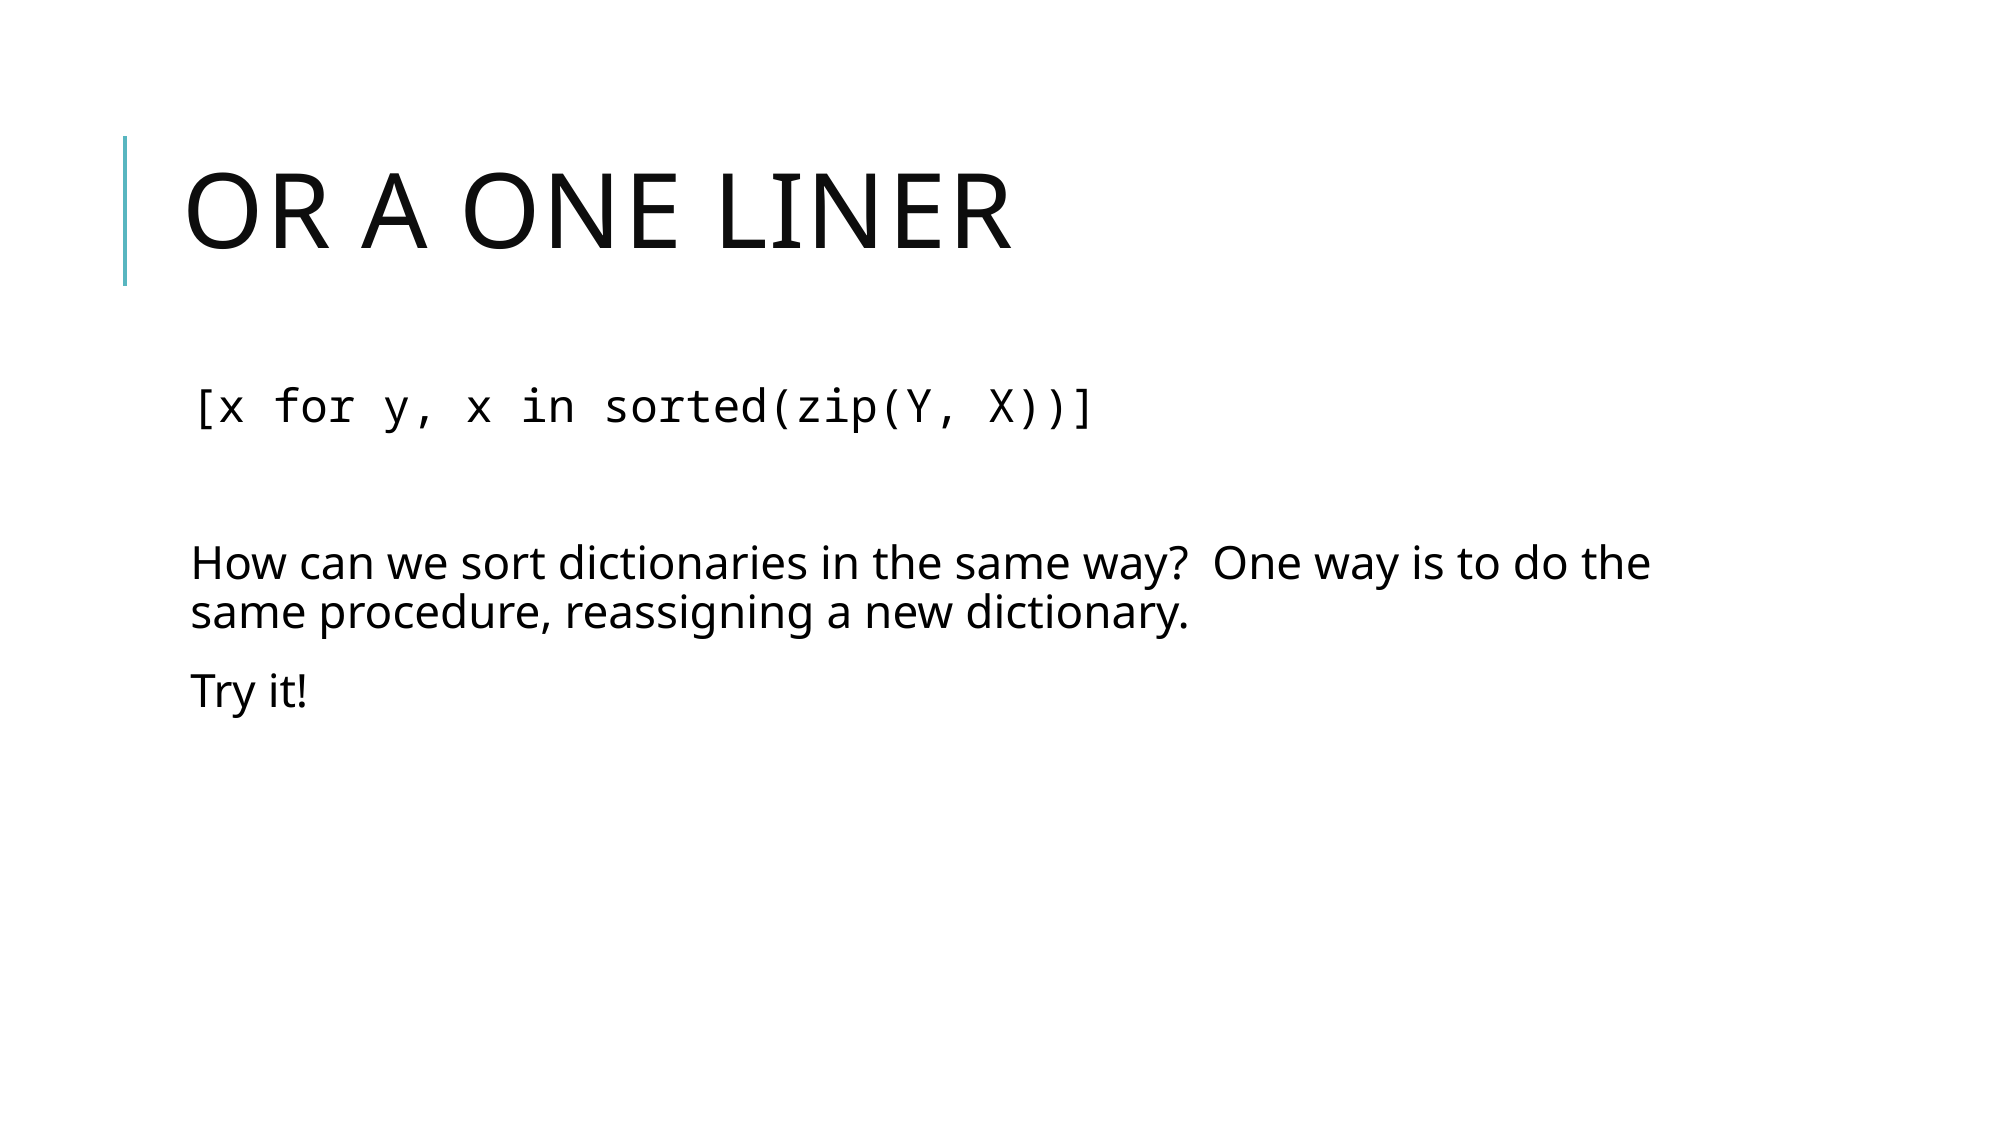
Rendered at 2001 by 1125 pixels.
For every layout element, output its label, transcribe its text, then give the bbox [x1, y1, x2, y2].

list [x for y, x in sorted(zip(Y, X))] How can we sort dictionaries in the same way? One way is to do the same procedure, reassigning a new dictionary. Try it! [168, 375, 1763, 1035]
title Or a one liner [168, 96, 1763, 342]
